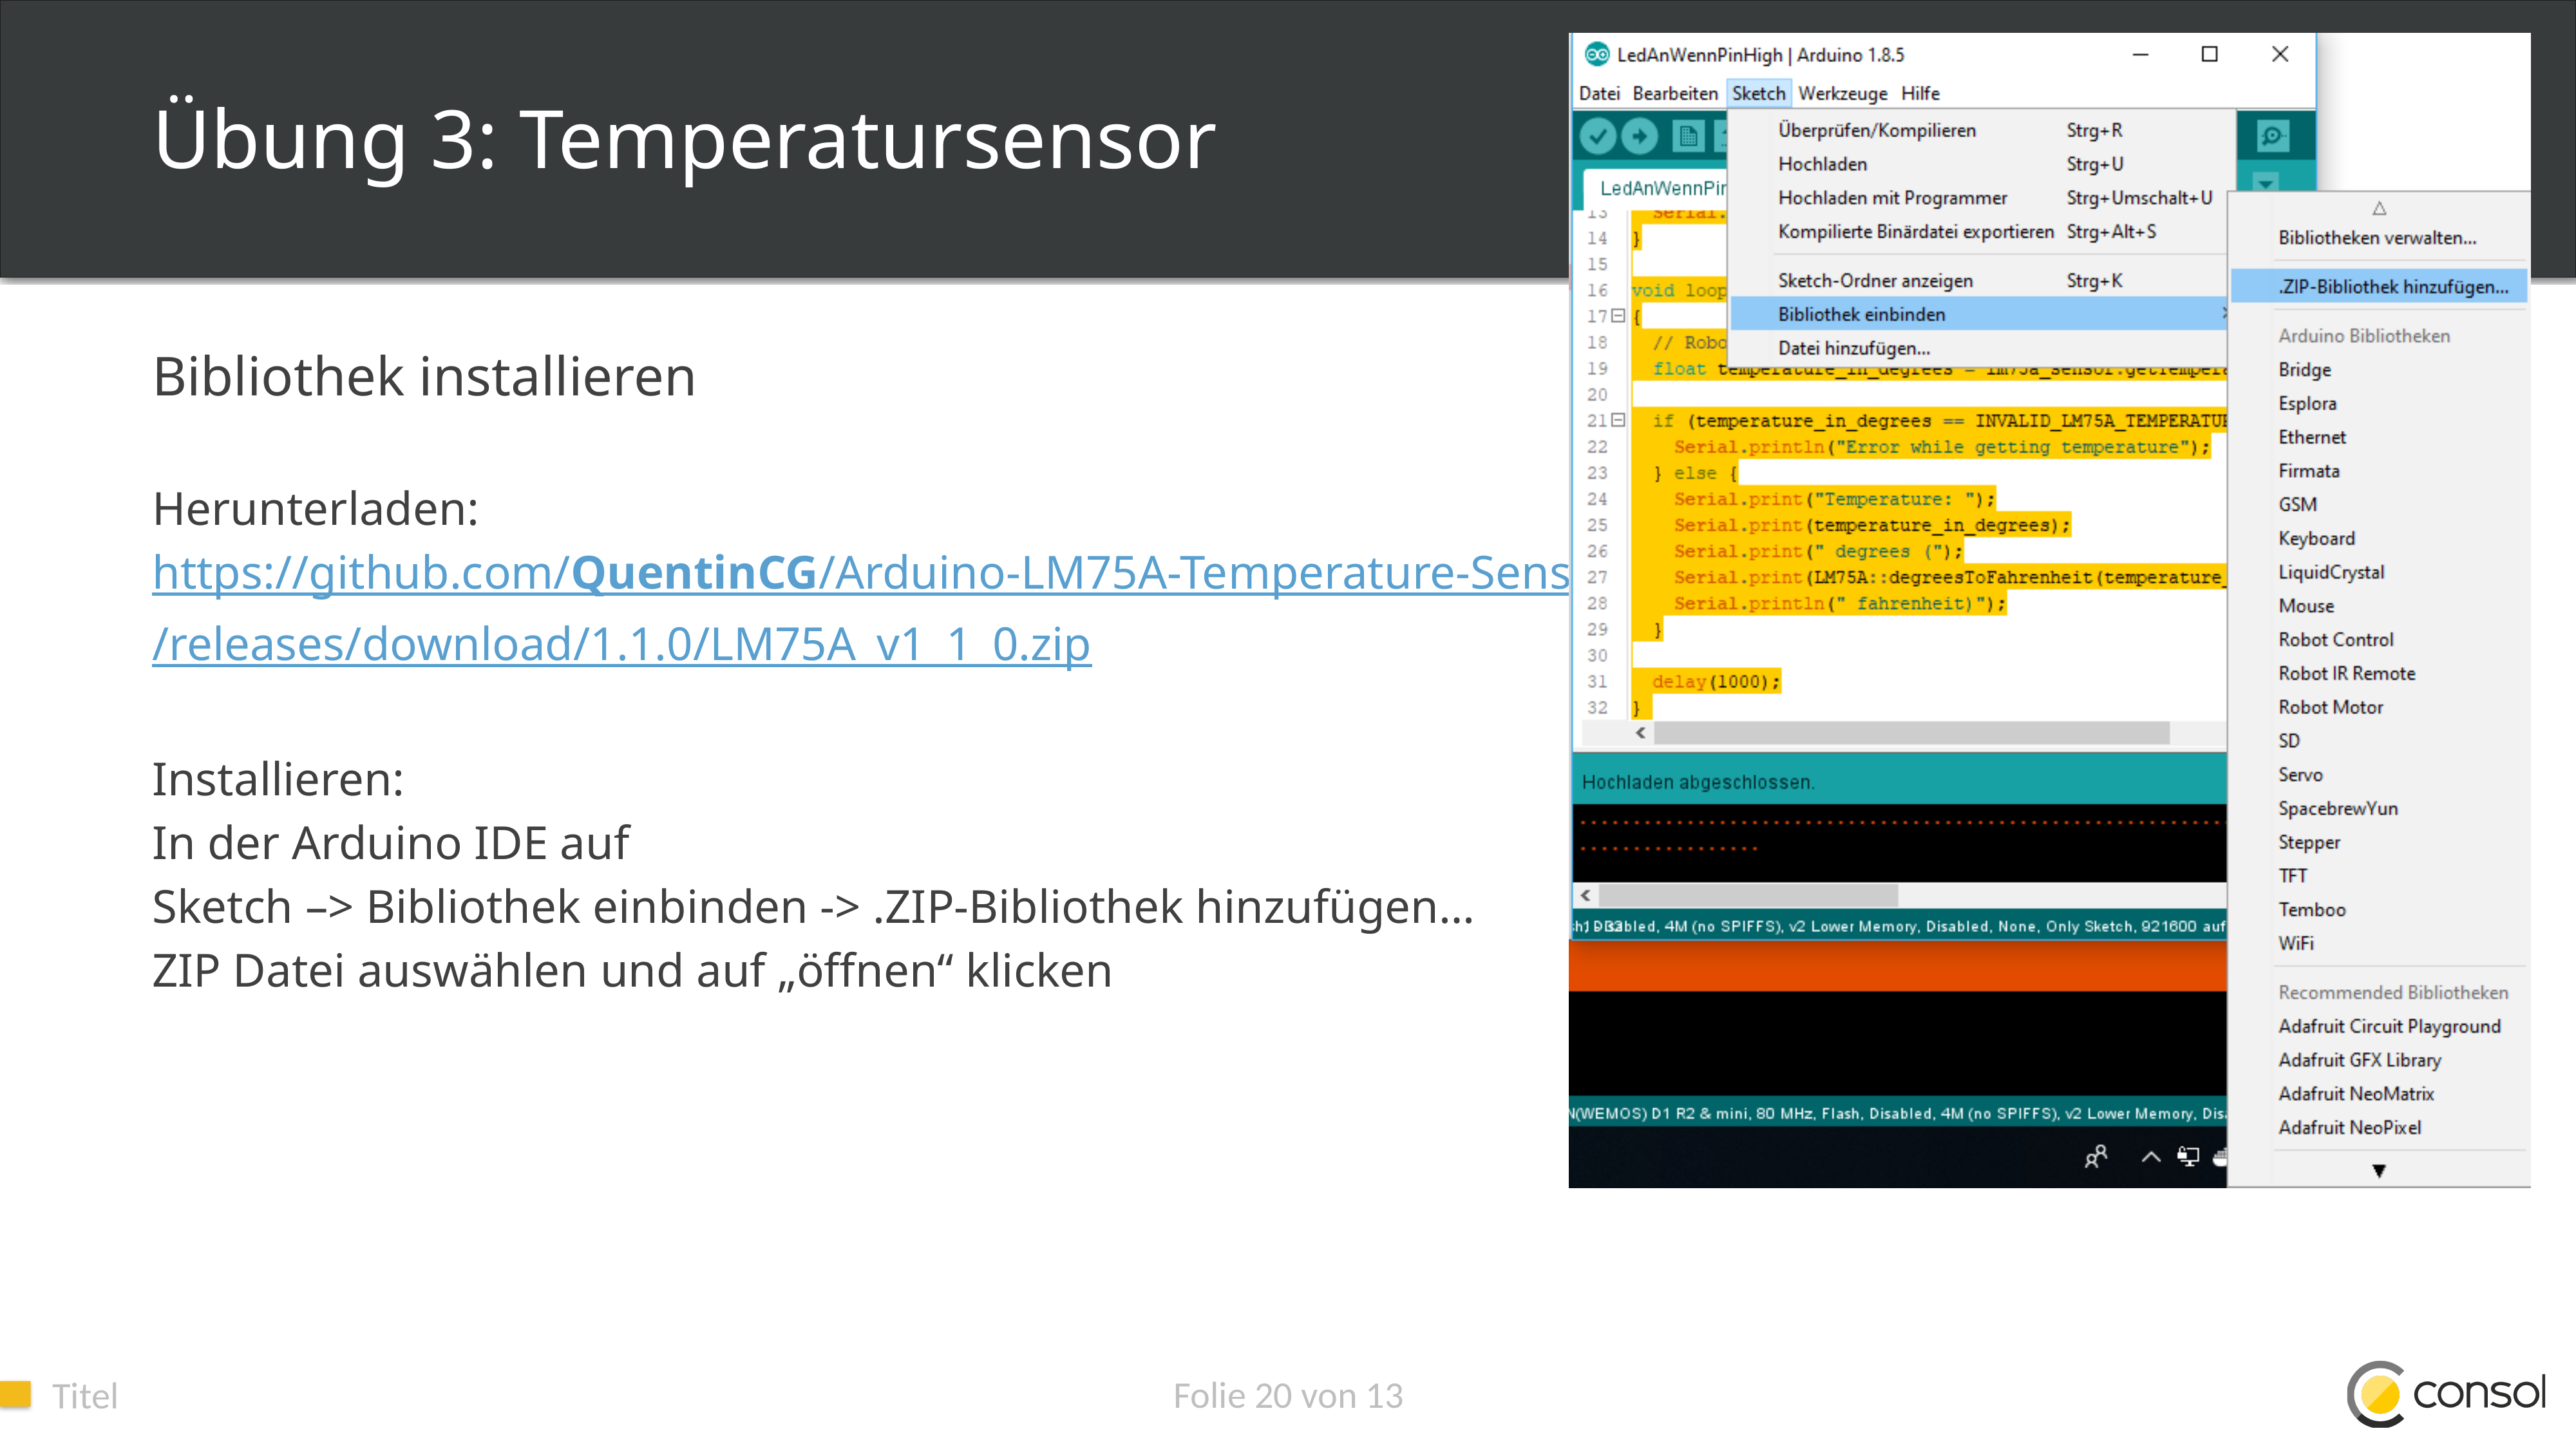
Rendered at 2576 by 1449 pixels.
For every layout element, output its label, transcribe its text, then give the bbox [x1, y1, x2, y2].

picture [1569, 33, 2531, 1188]
title Übung 3: Temperatursensor [152, 33, 1568, 240]
list Bibliothek installieren Herunterladen: https://github.com/QuentinCG/Arduino-LM75A-Temperature-Sensor-Library /releases/download/1.1.0/LM75A_v1_1_0.zip Installieren: In der Arduino IDE auf Sketch –> Bibliothek einbinden -> .ZIP-Bibliothek hinzufügen… ZIP Datei auswählen und auf „öffnen“ klicken [152, 342, 2387, 1323]
